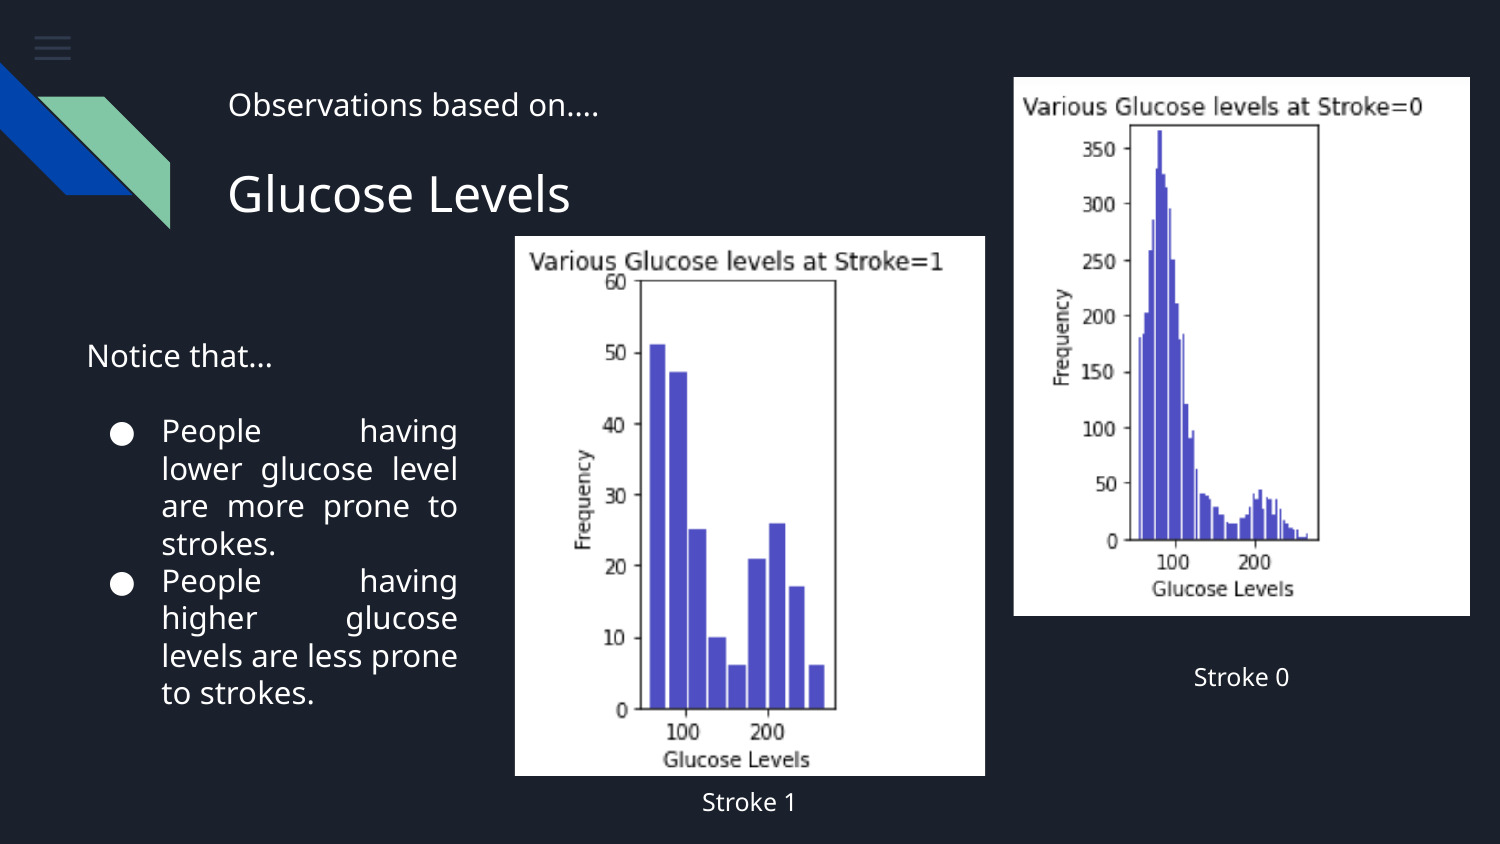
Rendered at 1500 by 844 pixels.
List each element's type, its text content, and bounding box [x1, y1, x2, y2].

subtitle Stroke 1 [638, 785, 862, 825]
picture [514, 235, 986, 776]
subtitle Stroke 0 [1129, 646, 1354, 700]
picture [1013, 77, 1471, 616]
subtitle Observations based on…. [212, 77, 789, 131]
title Glucose Levels [212, 138, 1008, 237]
subtitle Notice that… People having lower glucose level are more prone to strokes. People having higher glucose levels are less prone to strokes. [71, 321, 474, 732]
